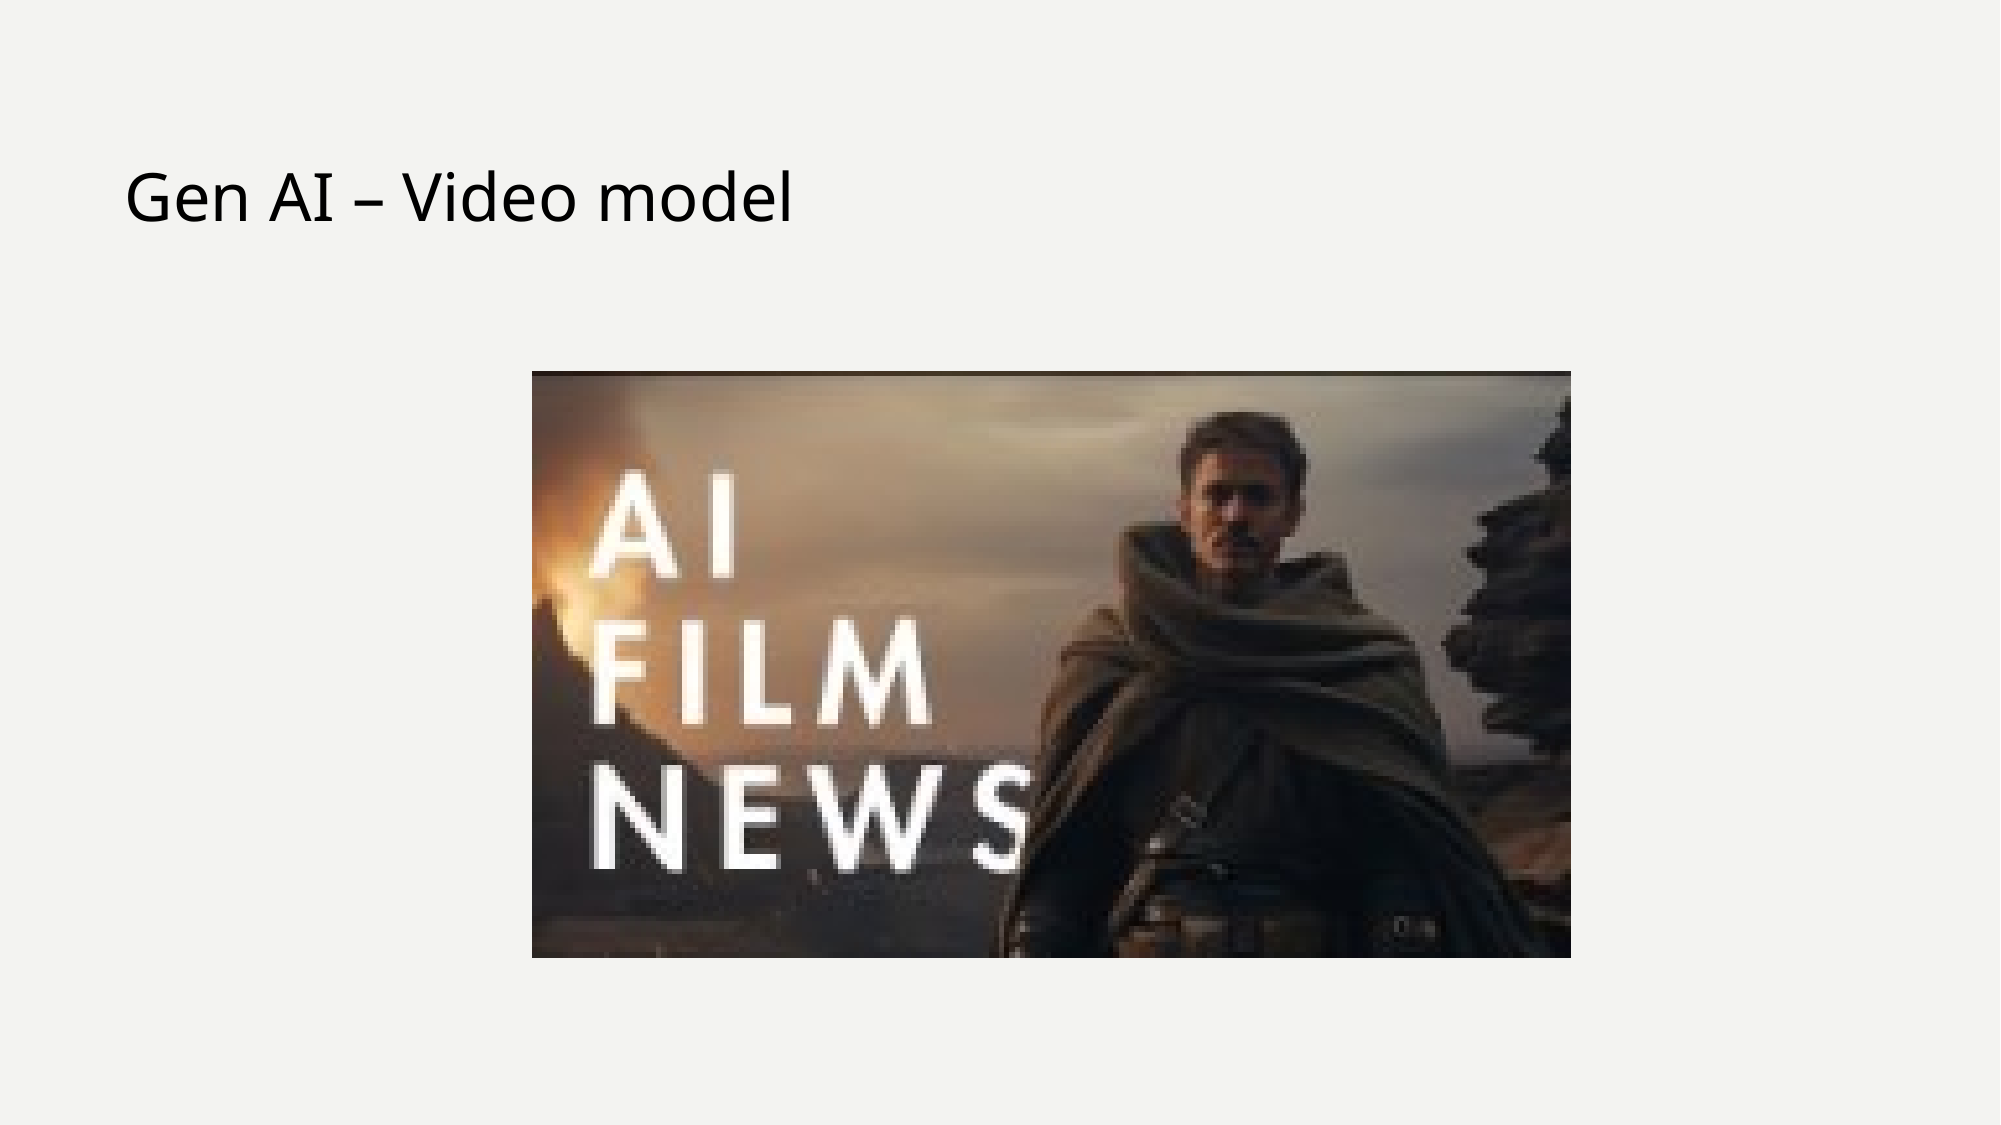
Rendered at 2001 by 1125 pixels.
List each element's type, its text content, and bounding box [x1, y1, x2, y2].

title Gen AI – Video model [109, 0, 955, 249]
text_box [531, 370, 1572, 959]
